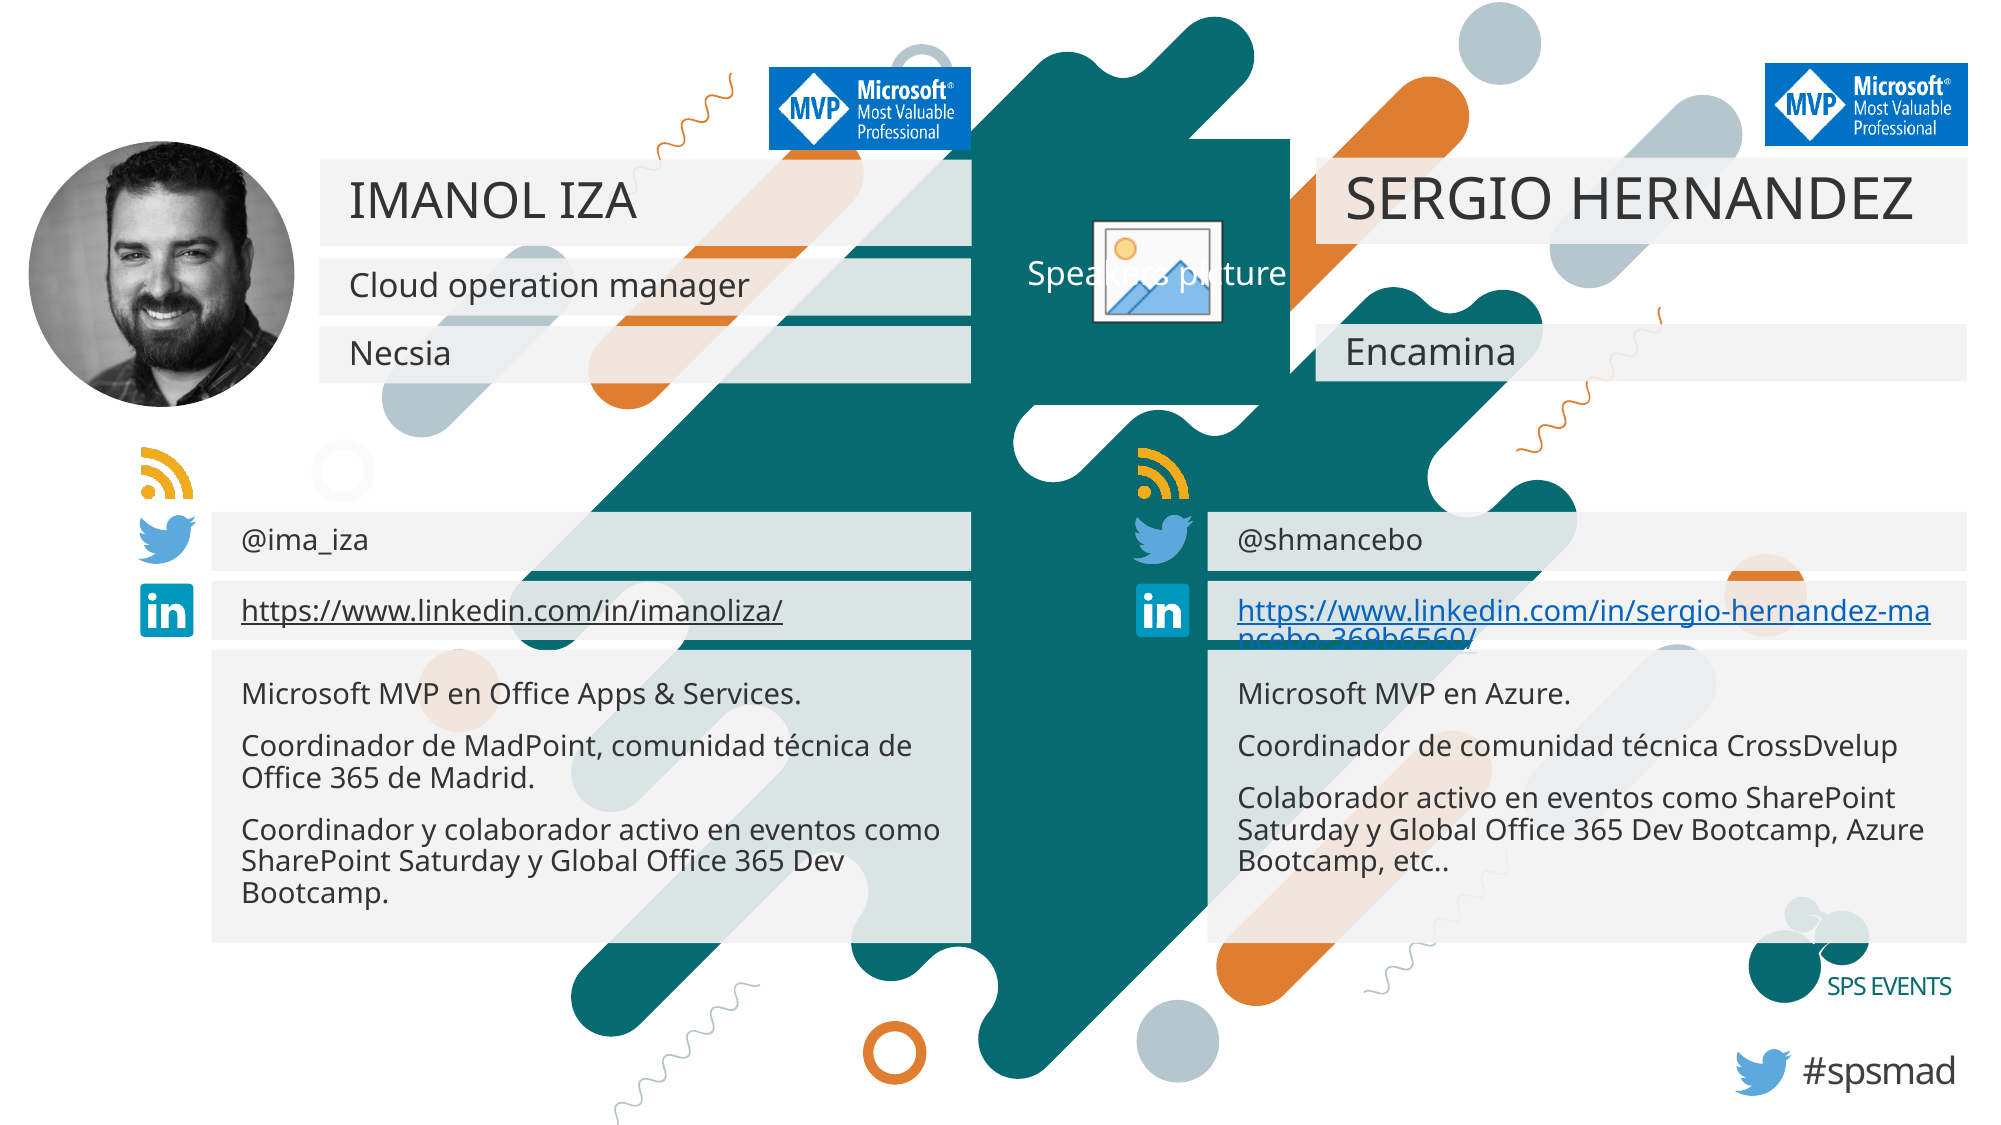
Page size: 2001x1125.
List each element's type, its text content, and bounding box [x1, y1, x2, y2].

picture [1742, 944, 1874, 1017]
picture [137, 443, 197, 503]
list Encamina [1315, 324, 1968, 382]
picture [769, 67, 971, 150]
picture [1133, 515, 1193, 564]
list https://www.linkedin.com/in/imanoliza/ [211, 580, 972, 640]
list Necsia [319, 326, 971, 384]
picture [1024, 139, 1291, 405]
list Imanol iza [320, 159, 972, 246]
list @ima_iza [211, 511, 972, 571]
list Cloud operation manager [319, 258, 971, 316]
picture [28, 141, 295, 407]
picture [1765, 63, 1968, 146]
list Sergio Hernandez [1316, 157, 1968, 244]
list https://www.linkedin.com/in/sergio-hernandez-mancebo-369b6560/ [1207, 580, 1968, 640]
list Microsoft MVP en Office Apps & Services. Coordinador de MadPoint, comunidad técnica de Office 365 de Madrid. Coordinador y colaborador activo en eventos como SharePoint Saturday y Global Office 365 Dev Bootcamp. [211, 649, 972, 944]
picture [137, 515, 197, 564]
picture [1133, 443, 1193, 503]
list @shmancebo [1207, 511, 1968, 571]
list Microsoft MVP en Azure. Coordinador de comunidad técnica CrossDvelup Colaborador activo en eventos como SharePoint Saturday y Global Office 365 Dev Bootcamp, Azure Bootcamp, etc.. [1207, 649, 1968, 944]
picture [1734, 1049, 1792, 1096]
